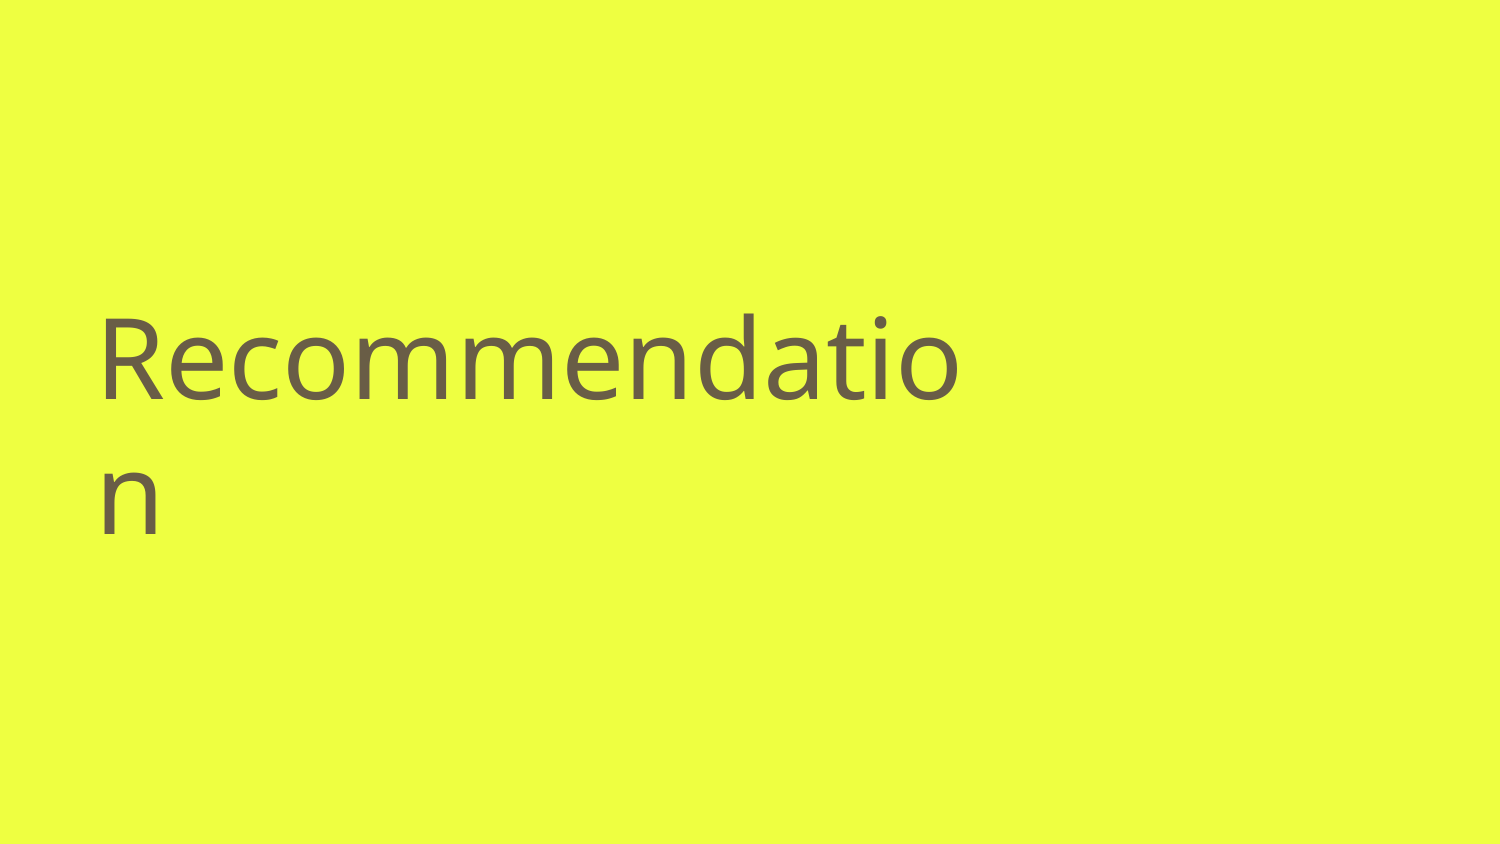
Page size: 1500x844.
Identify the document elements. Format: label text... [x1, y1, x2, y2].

title Recommendation [80, 86, 1002, 758]
